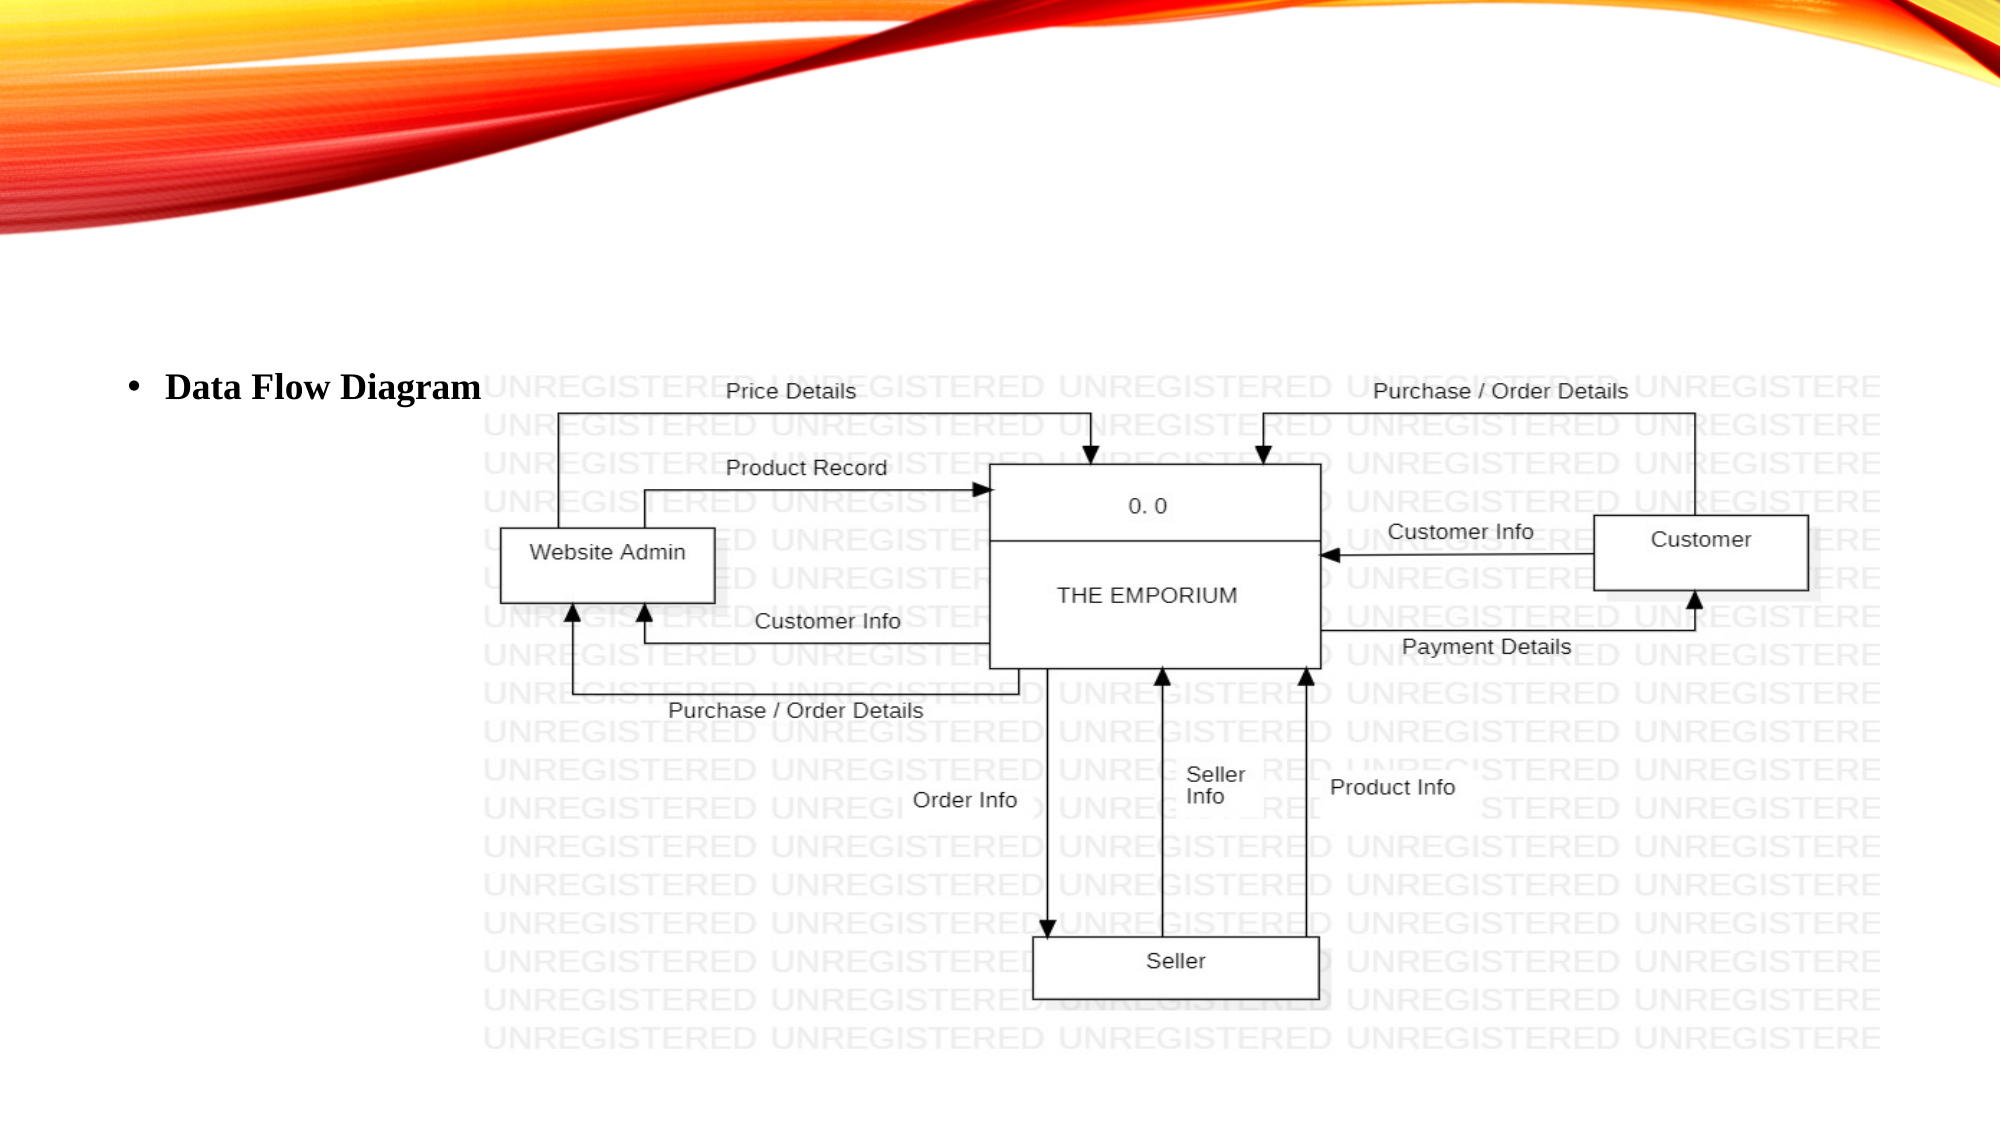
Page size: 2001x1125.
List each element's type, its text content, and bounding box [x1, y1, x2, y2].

list Data Flow Diagram [1880, 360, 1888, 1063]
picture [482, 359, 1880, 1064]
list Data Flow Diagram [112, 360, 482, 1063]
picture [0, 0, 2000, 237]
